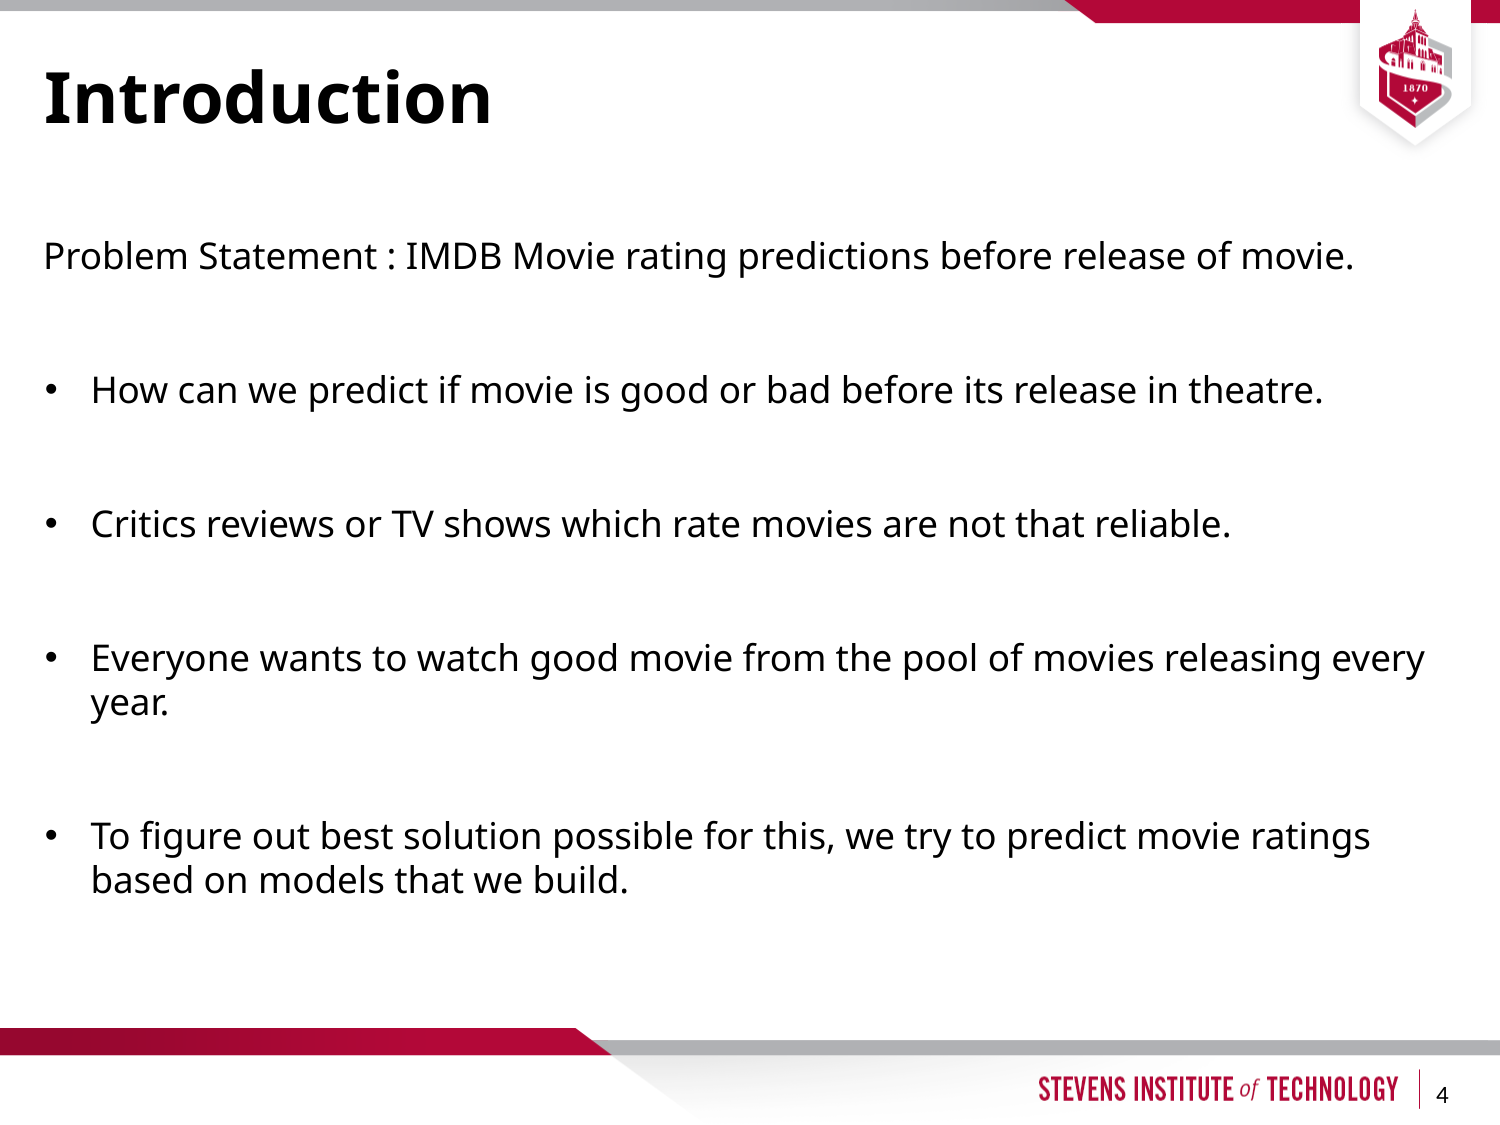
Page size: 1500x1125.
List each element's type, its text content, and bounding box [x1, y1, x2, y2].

list How can we predict if movie is good or bad before its release in theatre. Critics reviews or TV shows which rate movies are not that reliable. Everyone wants to watch good movie from the pool of movies releasing every year. To figure out best solution possible for this, we try to predict movie ratings based on models that we build. [36, 358, 1464, 940]
picture [0, 1028, 1500, 1125]
slide_number 4 [1428, 1070, 1460, 1116]
list Problem Statement : IMDB Movie rating predictions before release of movie. [35, 188, 1464, 322]
picture [0, 0, 1500, 160]
title Introduction [36, 44, 1338, 188]
